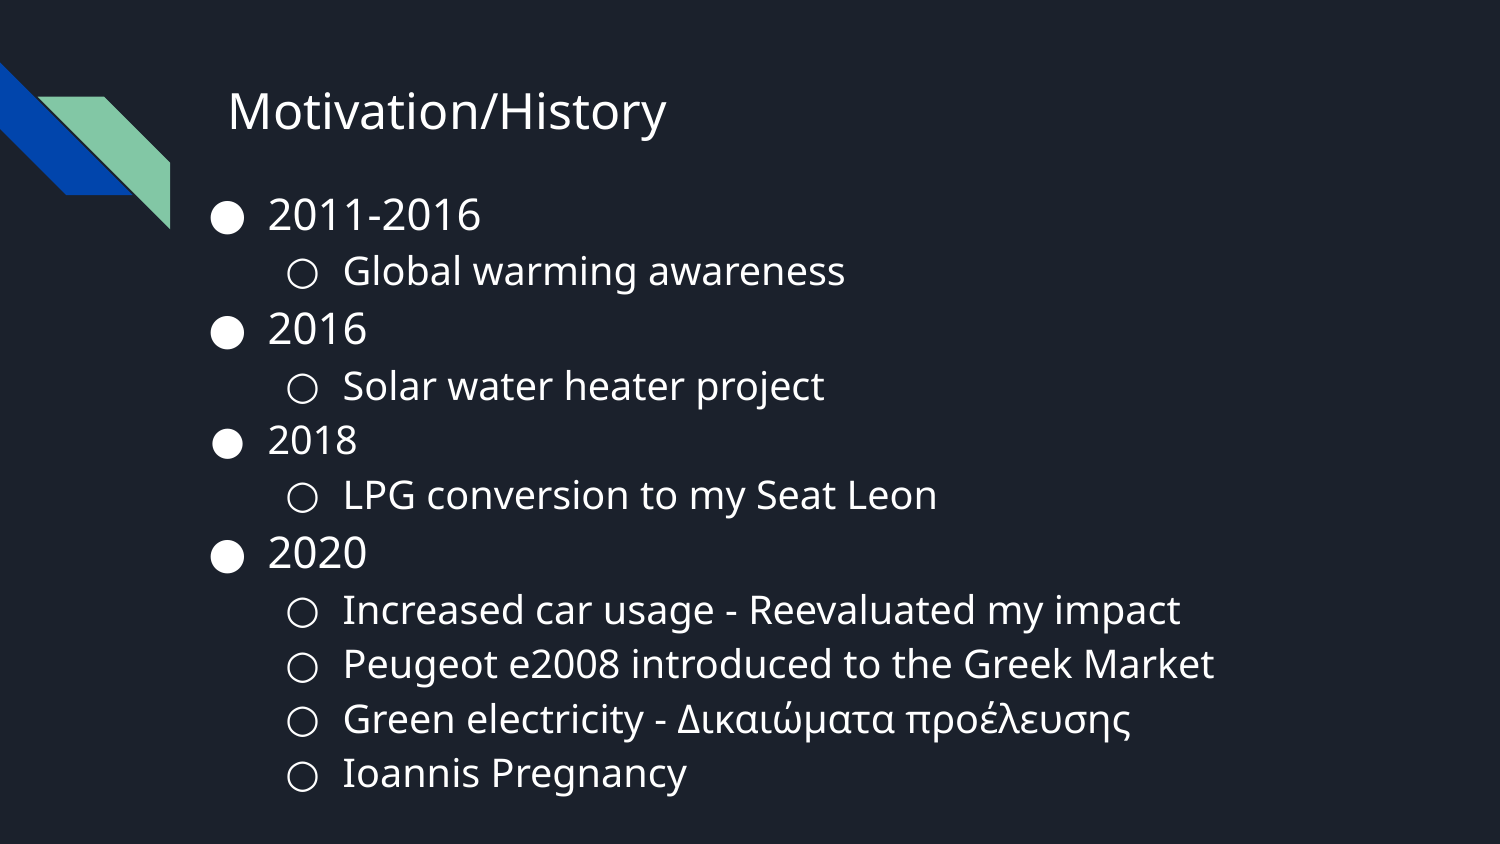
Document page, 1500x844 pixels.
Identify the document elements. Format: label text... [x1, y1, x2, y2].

title Motivation/History [212, 64, 1368, 163]
list 2011-2016 Global warming awareness 2016 Solar water heater project 2018 LPG conversion to my Seat Leon 2020 Increased car usage - Reevaluated my impact Peugeot e2008 introduced to the Greek Market Green electricity - Δικαιώματα προέλευσης Ioannis Pregnancy [177, 163, 1403, 709]
